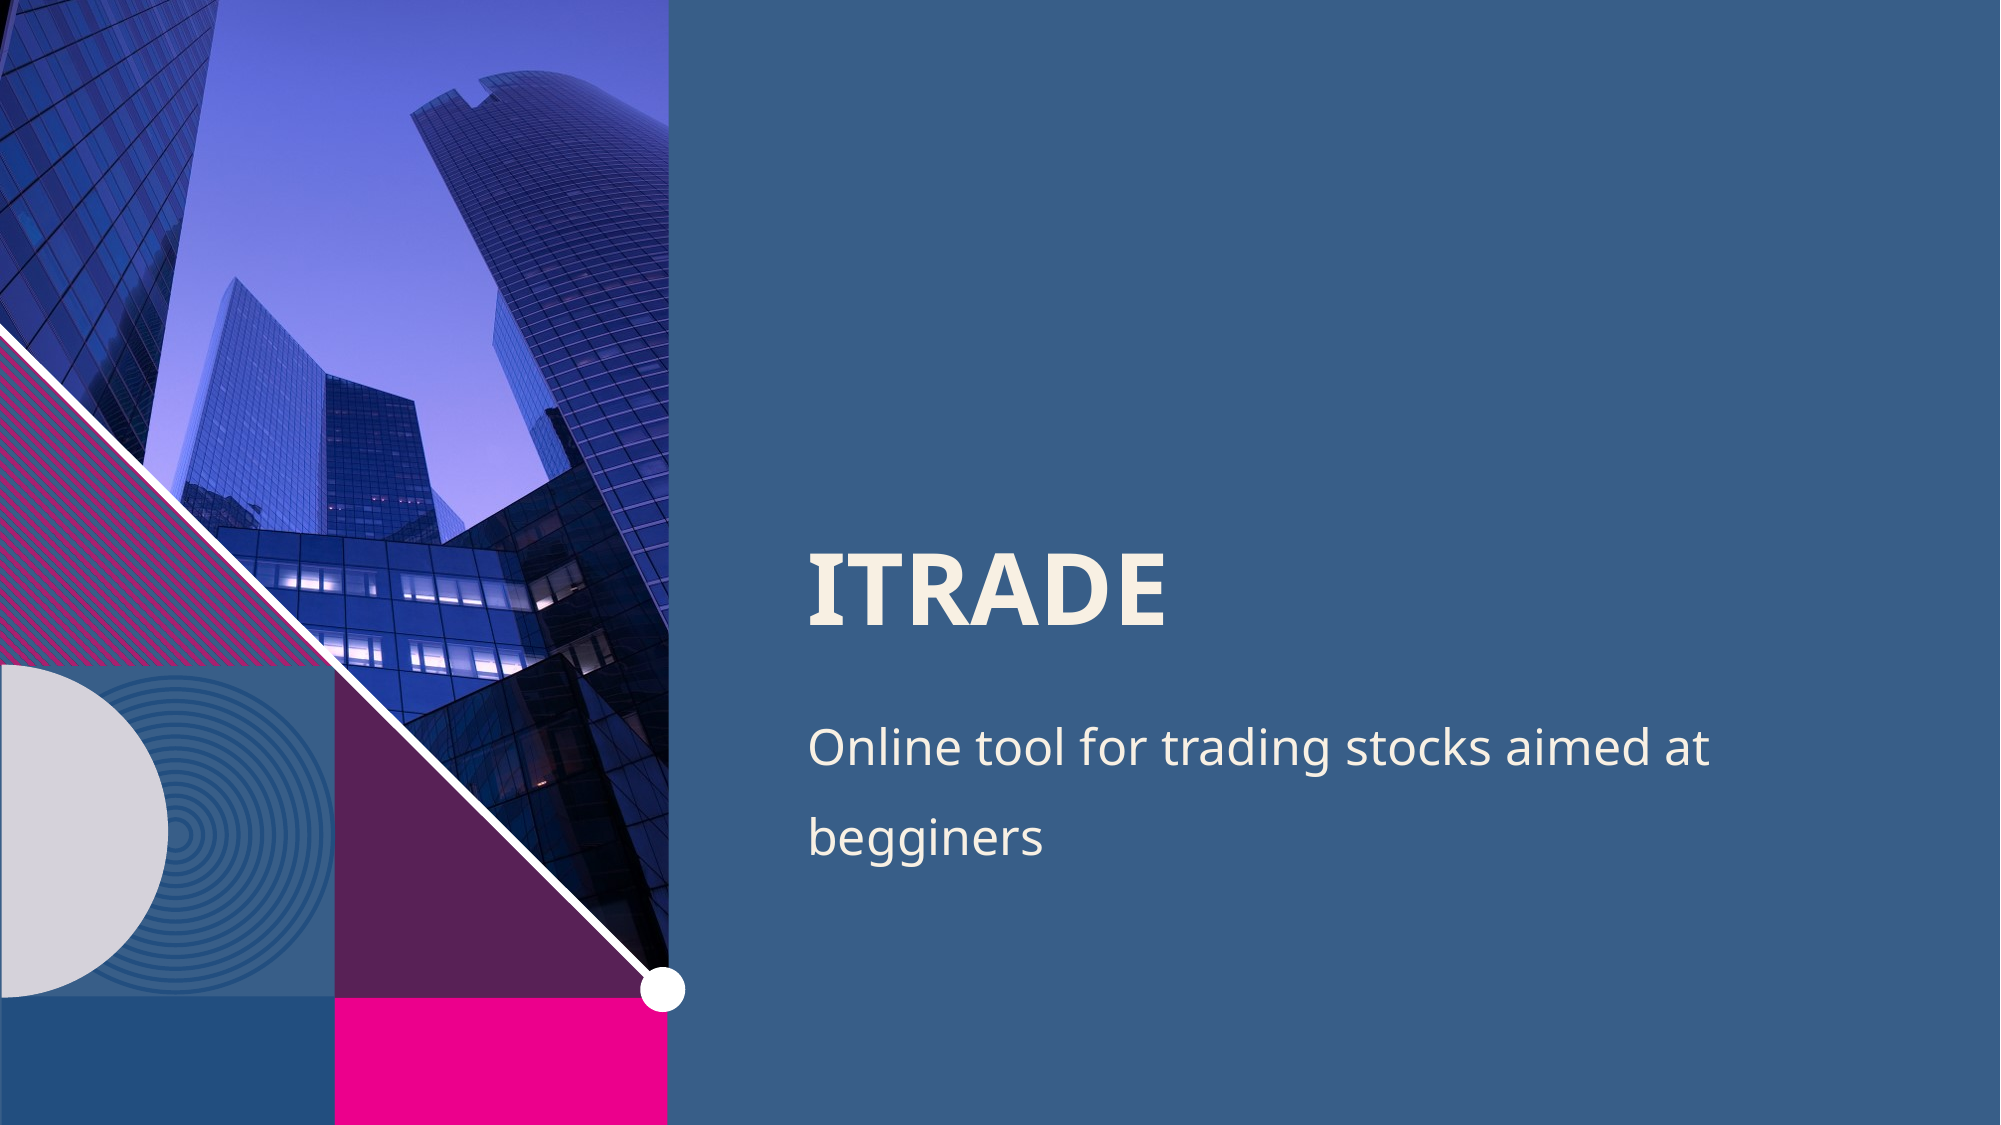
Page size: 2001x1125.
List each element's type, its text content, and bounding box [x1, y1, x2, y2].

picture [0, 0, 669, 1001]
title Itrade [792, 89, 1875, 655]
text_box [0, 313, 667, 994]
subtitle Online tool for trading stocks aimed at begginers [792, 677, 1875, 998]
text_box [642, 966, 687, 1014]
